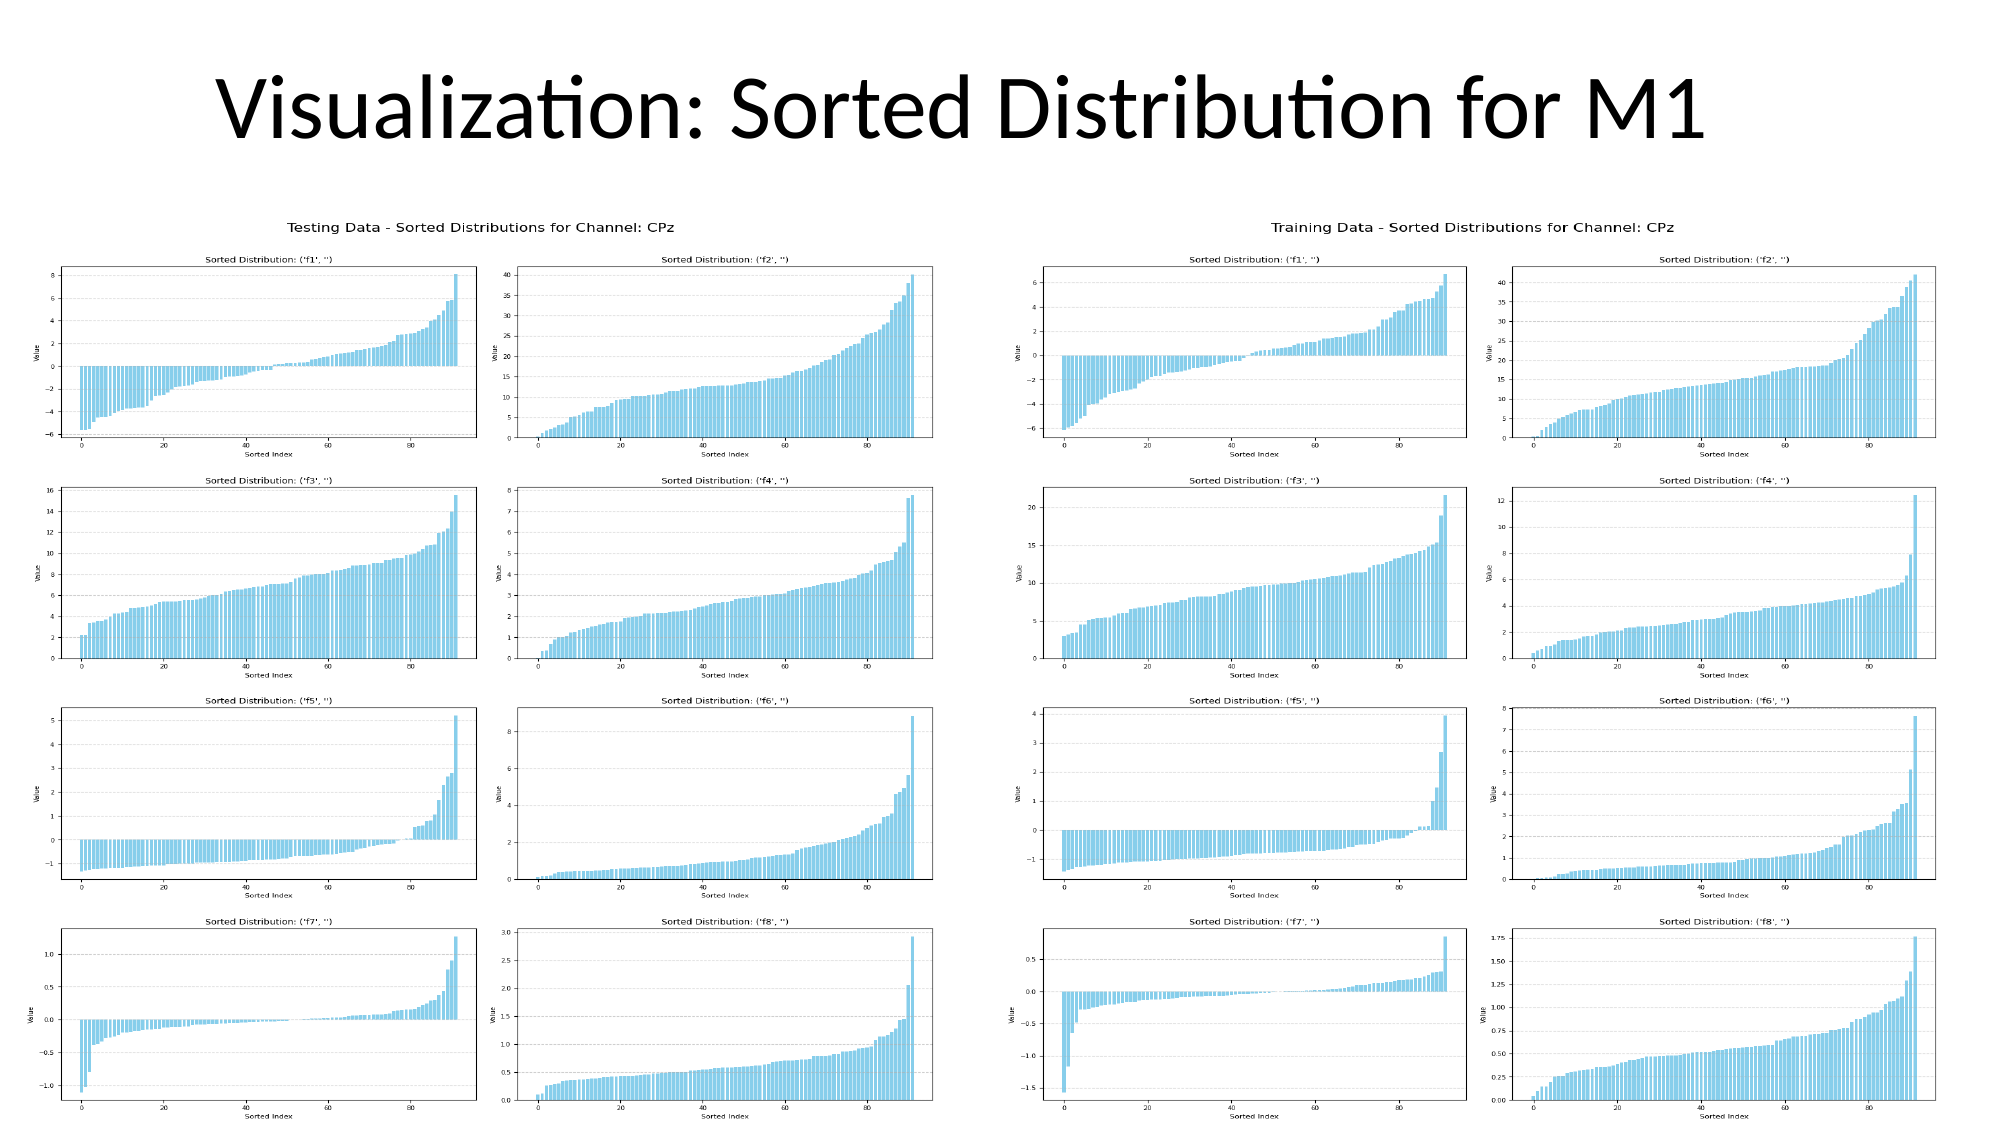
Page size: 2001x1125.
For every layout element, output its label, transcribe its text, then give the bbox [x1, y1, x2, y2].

picture [1002, 217, 1942, 1125]
title Visualization: Sorted Distribution for M1 [200, 0, 1763, 218]
picture [21, 217, 940, 1125]
